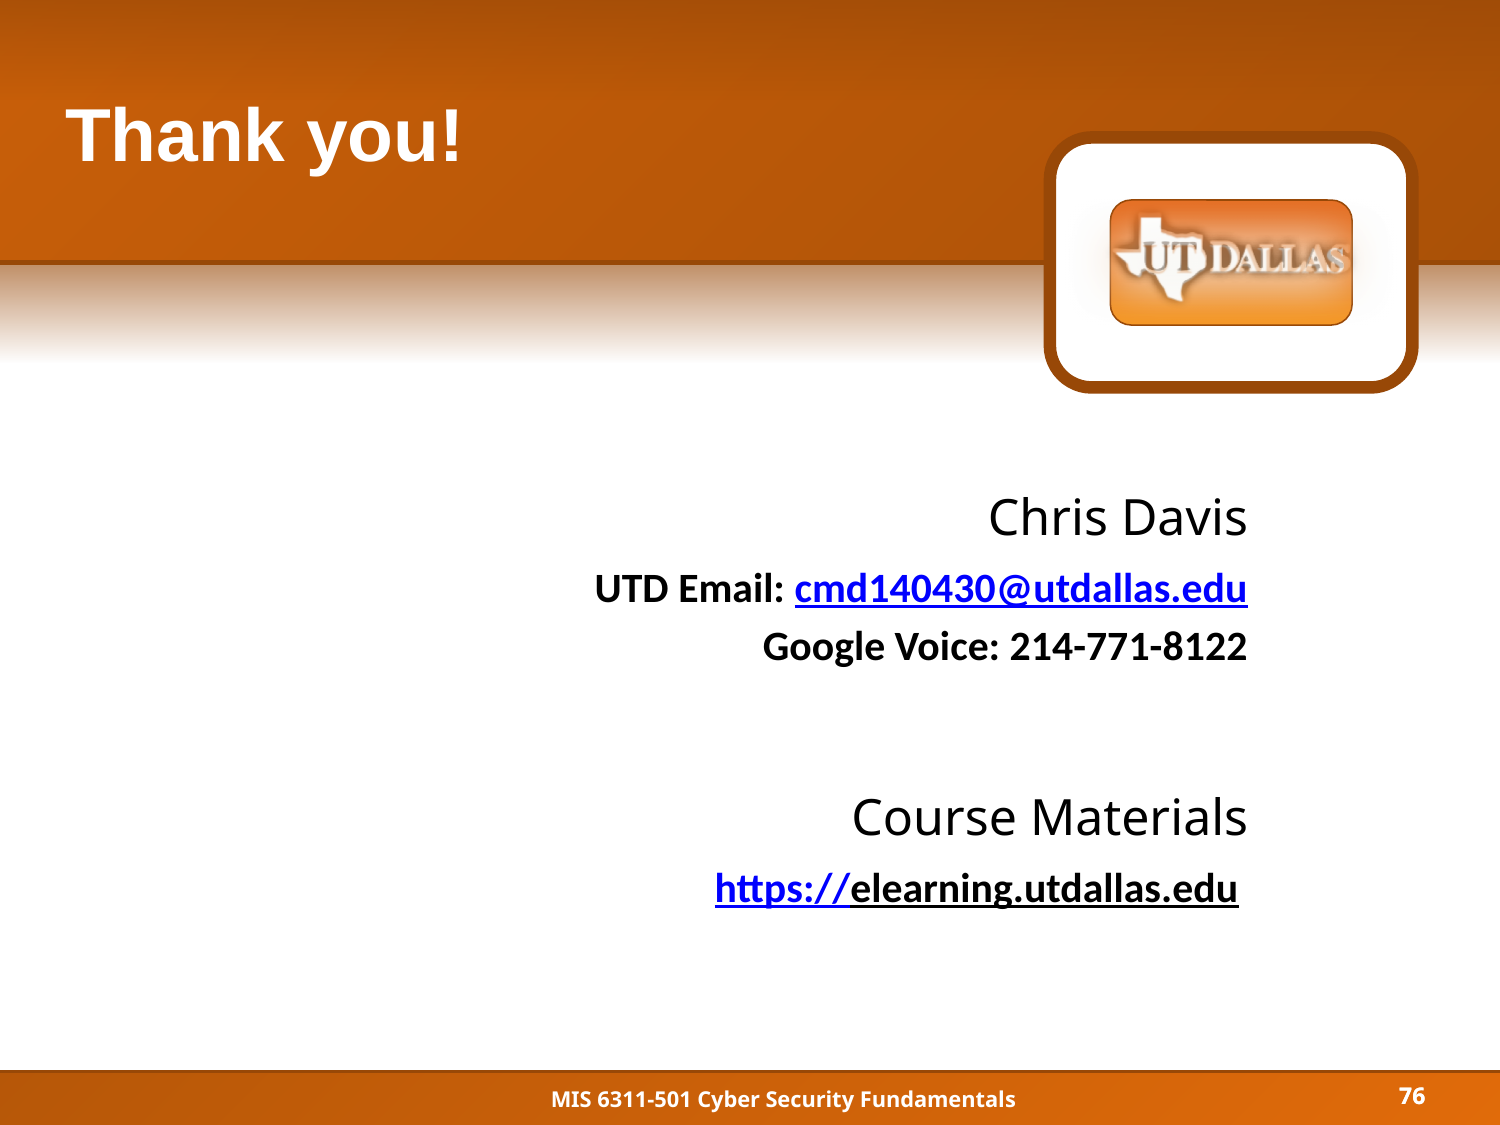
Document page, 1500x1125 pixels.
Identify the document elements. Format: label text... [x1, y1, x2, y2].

text_box Boiler Plate Agreement [1115, 232, 1351, 300]
slide_number 76 [1350, 1076, 1475, 1120]
list Chris Davis [412, 474, 1264, 552]
list UTD Email: cmd140430@utdallas.edu Google Voice: 214-771-8122 [412, 552, 1264, 776]
picture [1112, 291, 1351, 324]
list https://elearning.utdallas.edu [412, 852, 1264, 1076]
picture [1112, 201, 1351, 238]
list Course Materials [412, 776, 1264, 852]
